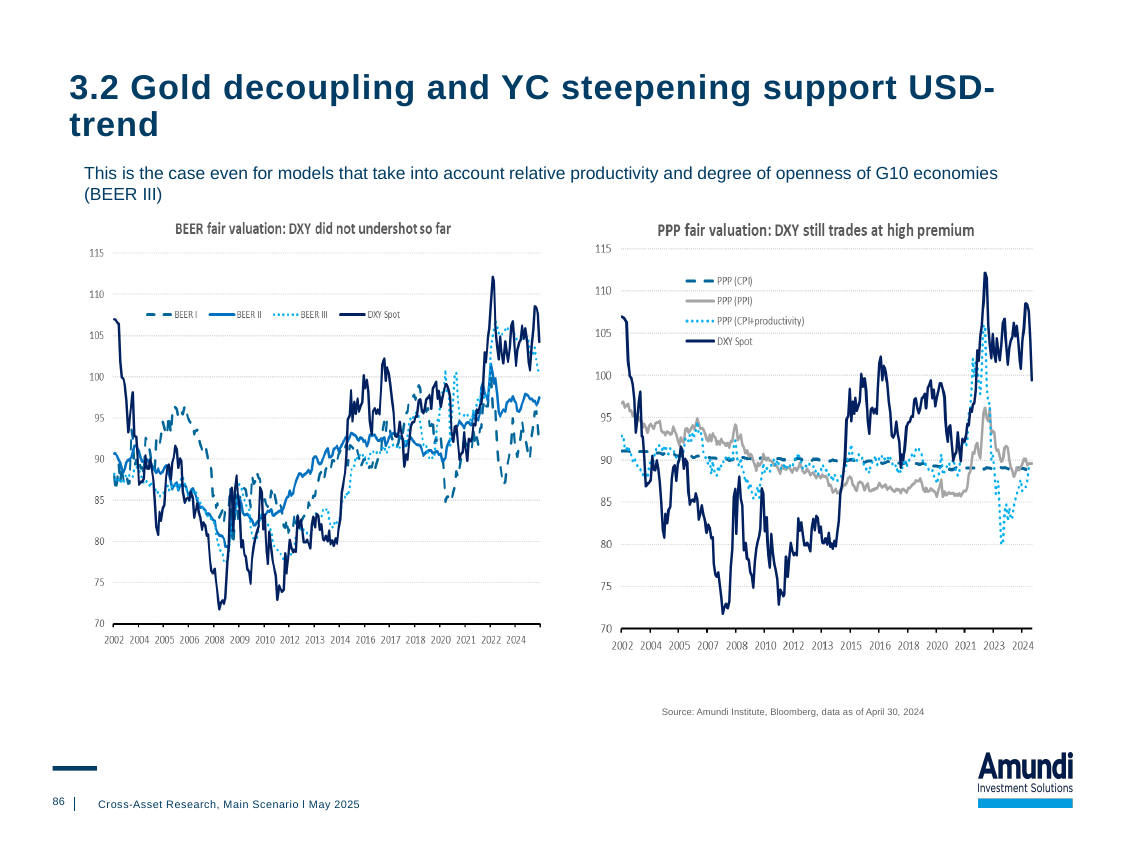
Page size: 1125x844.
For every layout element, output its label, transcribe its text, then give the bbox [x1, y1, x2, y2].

picture [978, 752, 1073, 798]
text_box Source: Amundi Institute, Bloomberg, data as of April 30, 2024 [661, 706, 995, 727]
slide_number 86 [52, 794, 75, 817]
footer Cross-Asset Research, Main Scenario l May 2025 [98, 797, 740, 820]
picture [74, 208, 551, 661]
picture [588, 208, 1044, 661]
text_box 3.2 Gold decoupling and YC steepening support USD- trend [69, 69, 1064, 164]
text_box This is the case even for models that take into account relative productivity and degree of openness of G10 economies (BEER III) [69, 164, 1044, 212]
